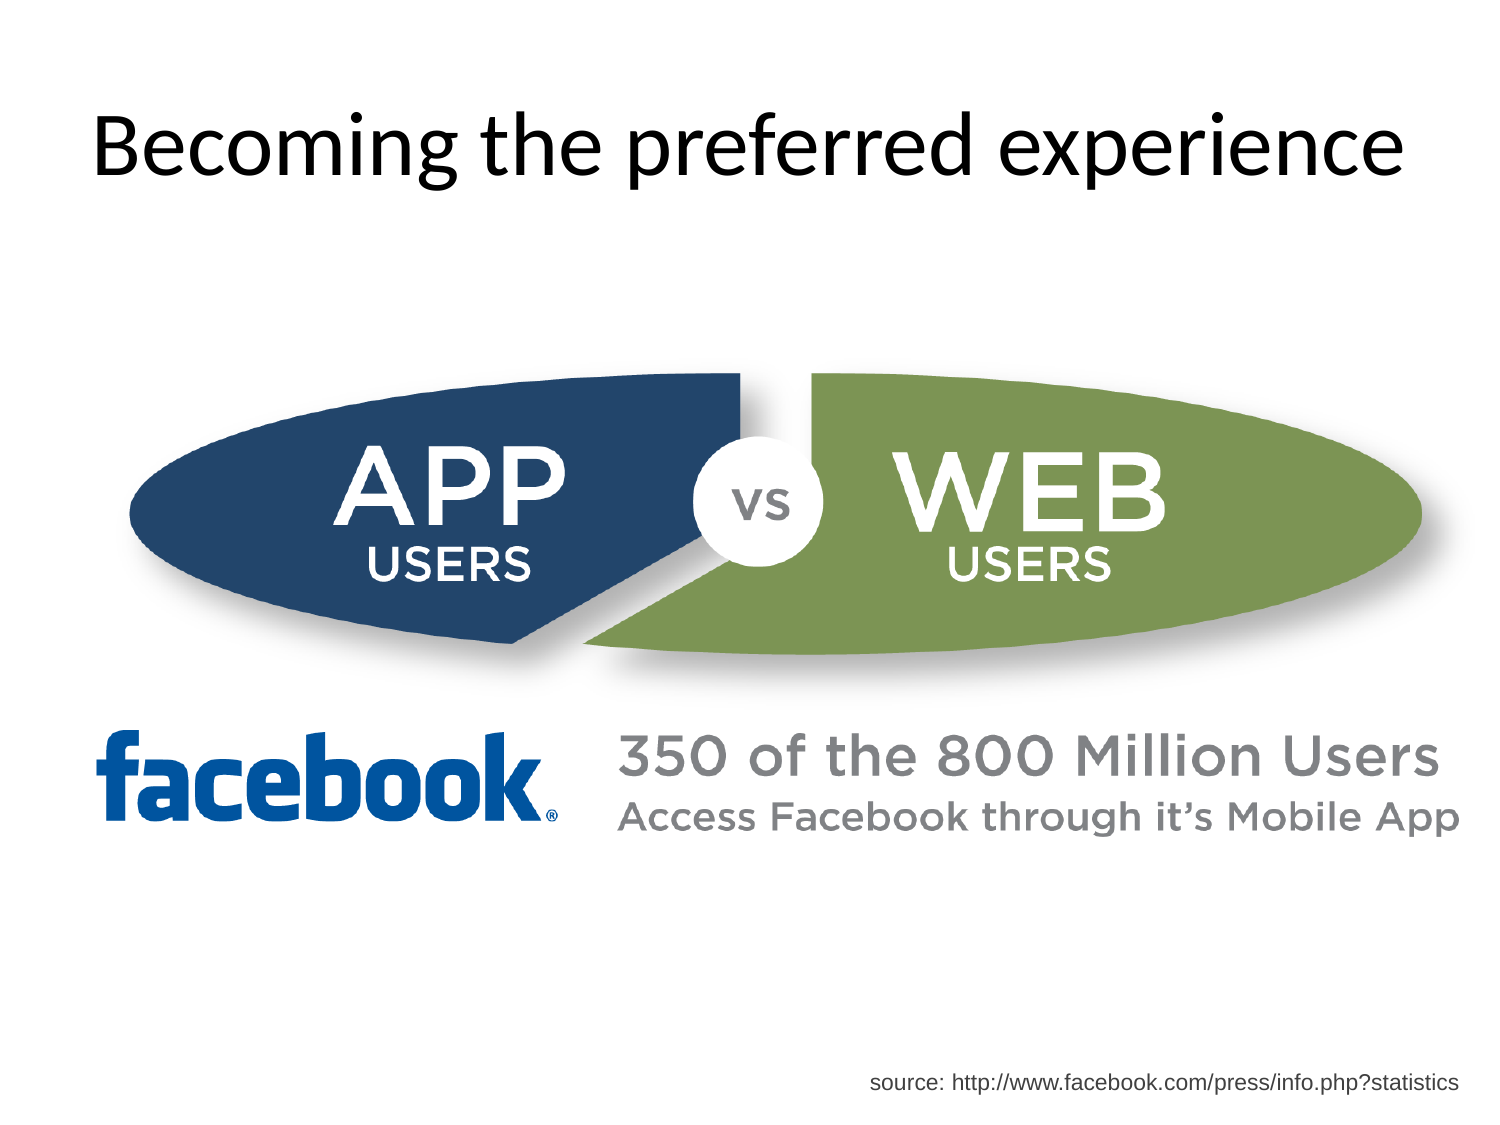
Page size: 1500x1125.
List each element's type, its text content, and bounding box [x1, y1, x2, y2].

text_box source: http://www.facebook.com/press/info.php?statistics [629, 1060, 1475, 1103]
picture [95, 358, 1475, 837]
title Becoming the preferred experience [0, 45, 1500, 233]
